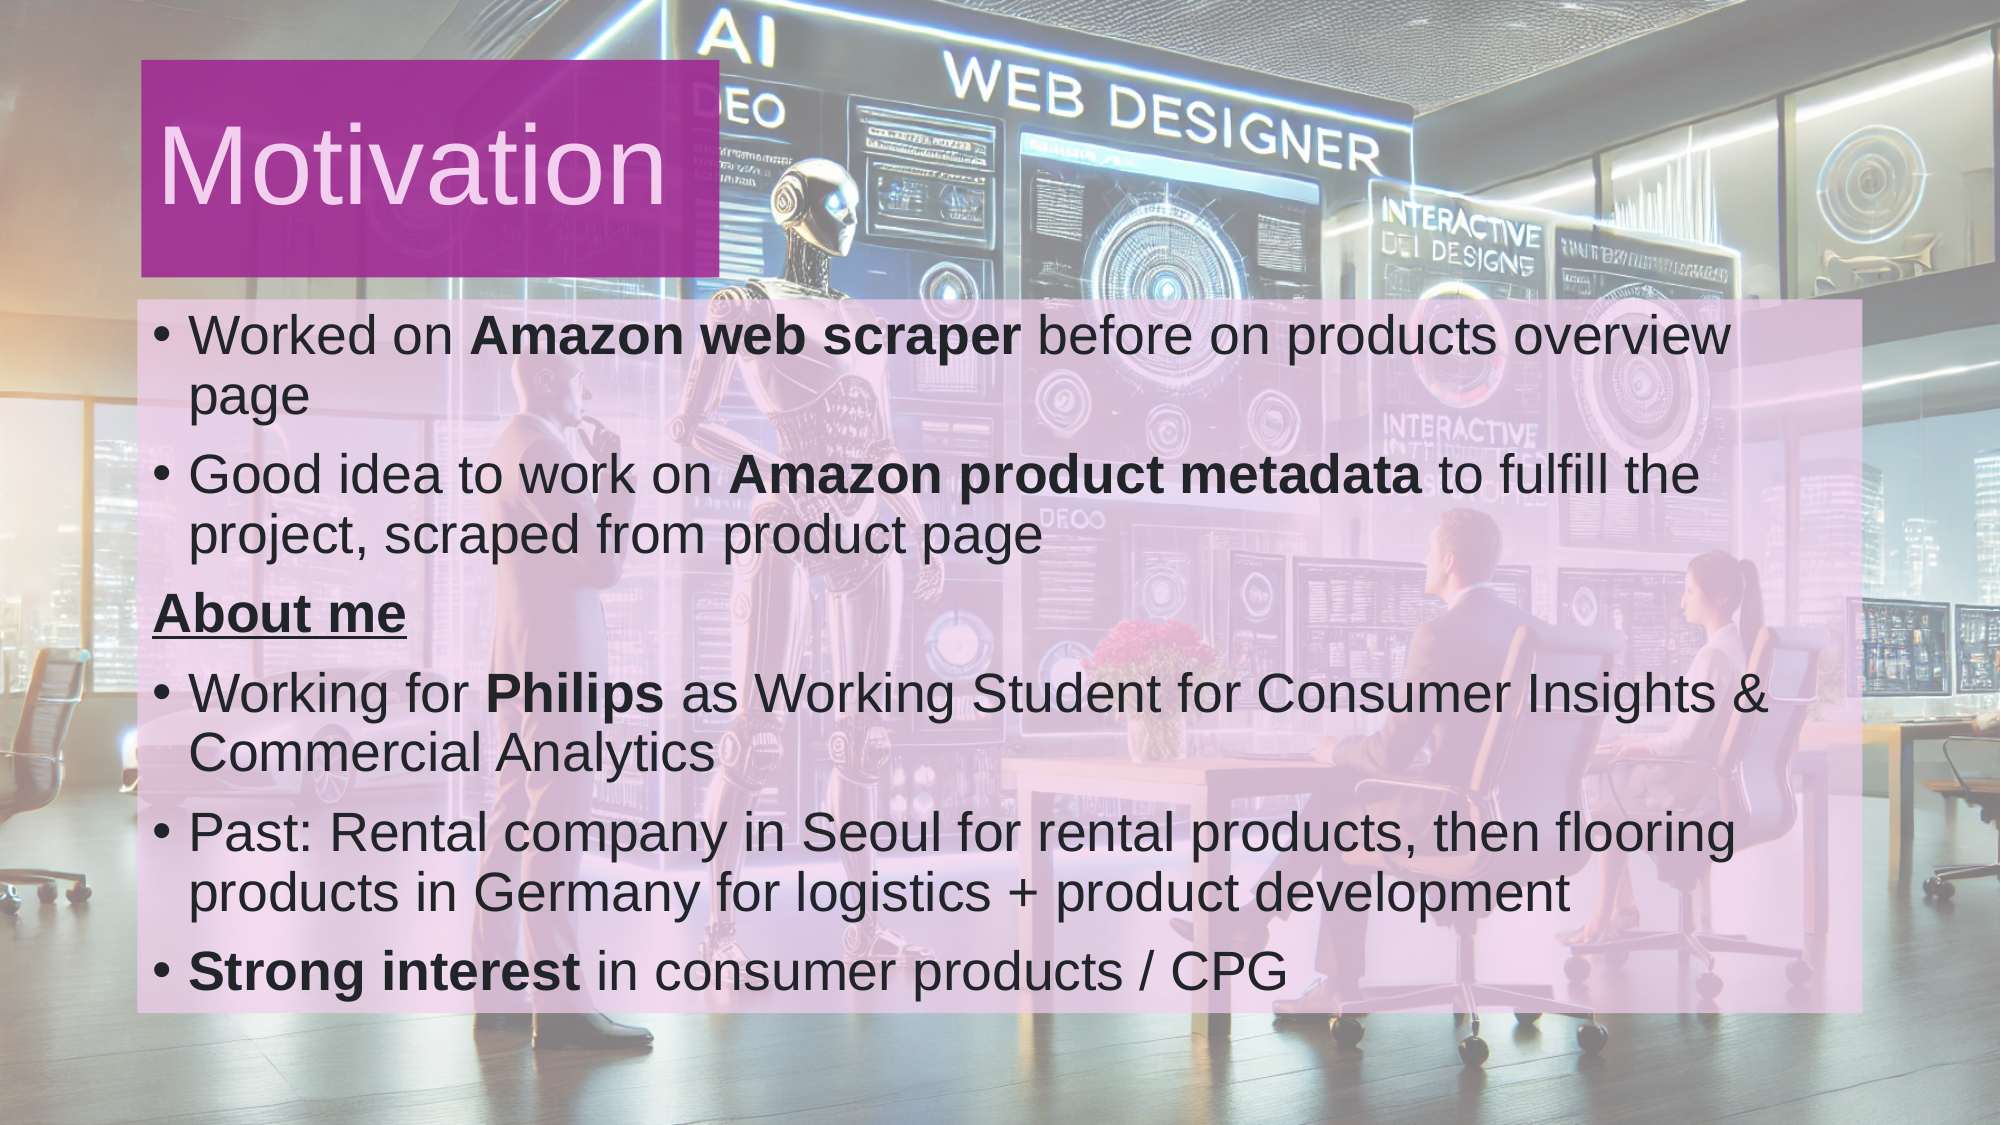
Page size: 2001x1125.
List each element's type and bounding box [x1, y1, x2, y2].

list [0, 0, 2000, 1125]
